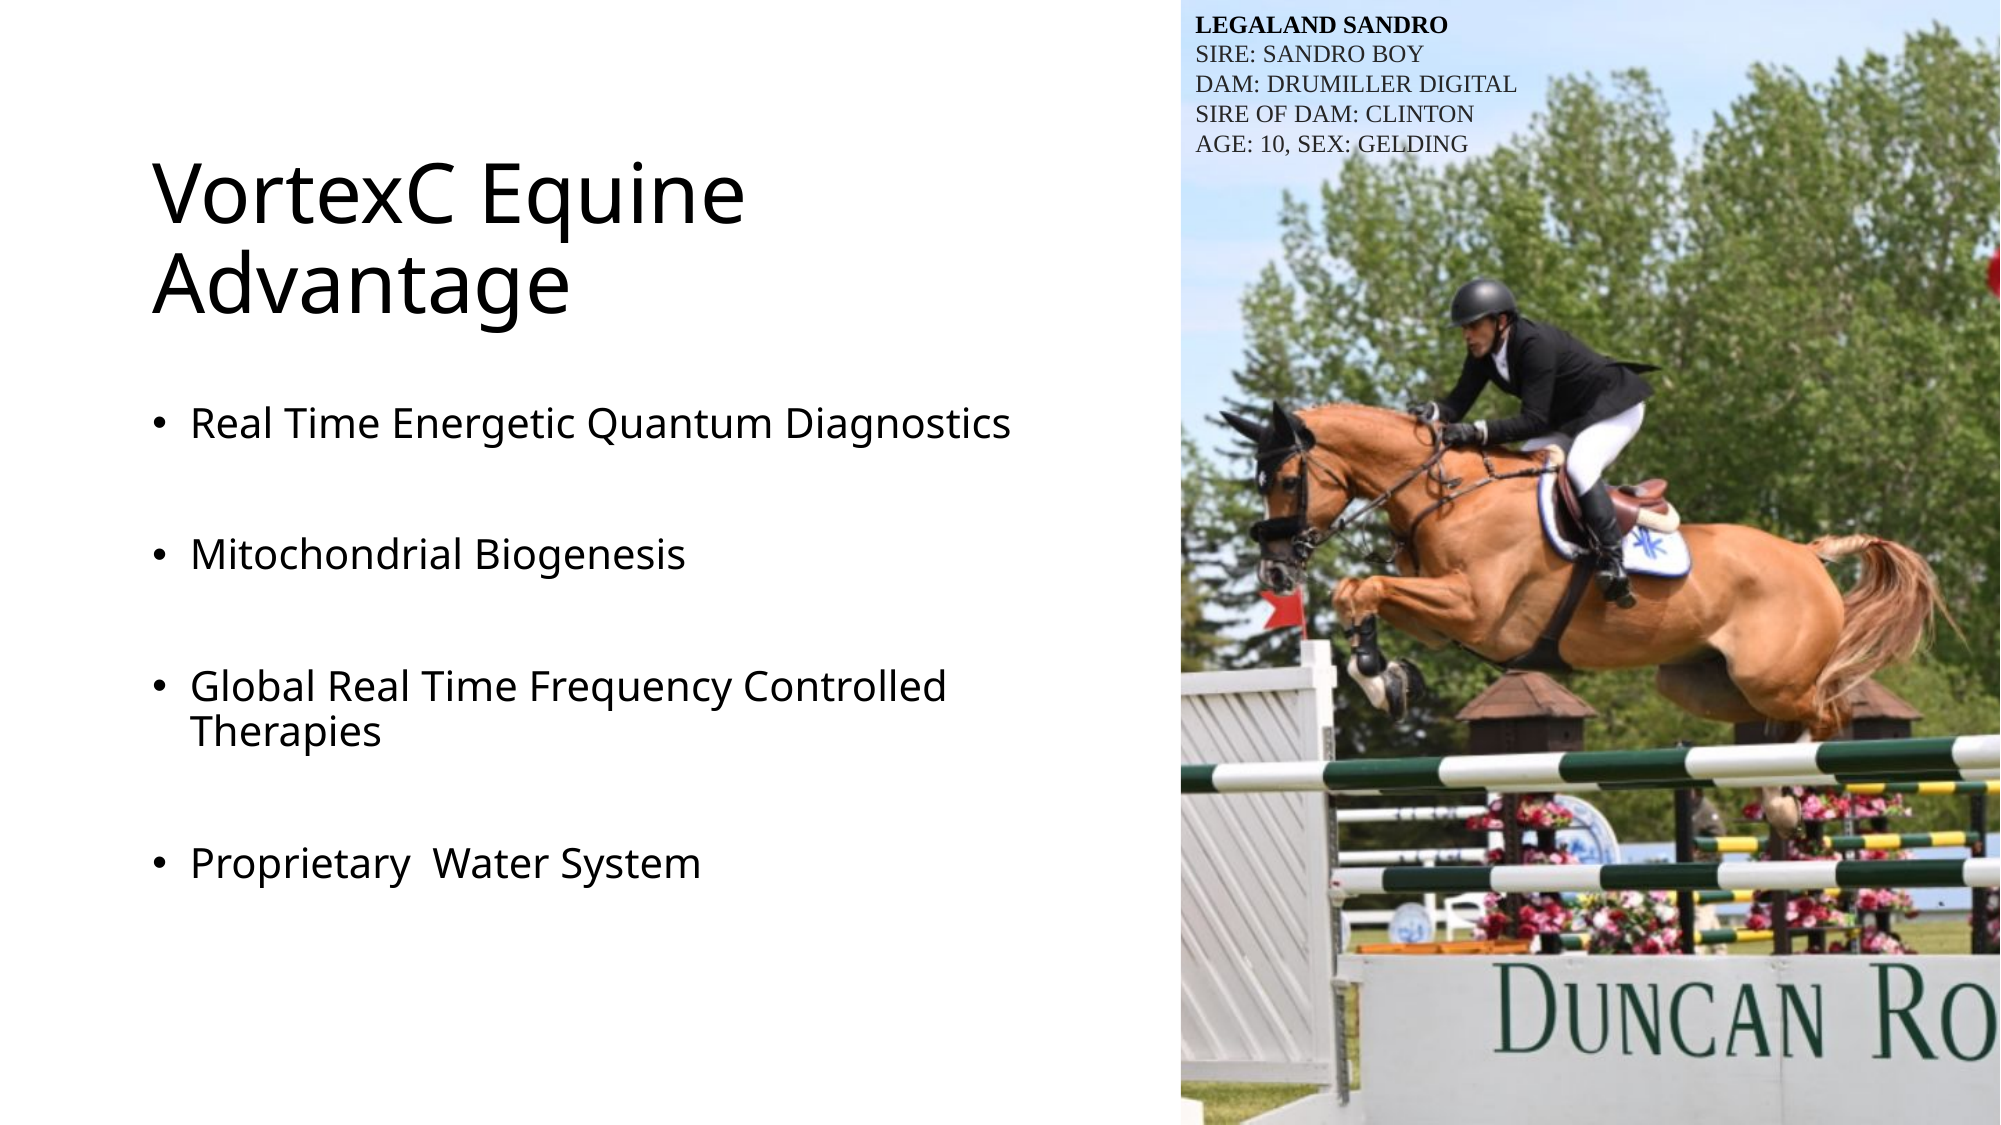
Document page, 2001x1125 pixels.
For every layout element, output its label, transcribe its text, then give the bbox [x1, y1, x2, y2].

title VortexC Equine Advantage [137, 118, 1122, 365]
text_box [0, 0, 1180, 1125]
list Real Time Energetic Quantum Diagnostics Mitochondrial Biogenesis Global Real Time Frequency Controlled Therapies Proprietary Water System [137, 394, 1122, 1007]
picture [1180, 0, 2000, 1125]
